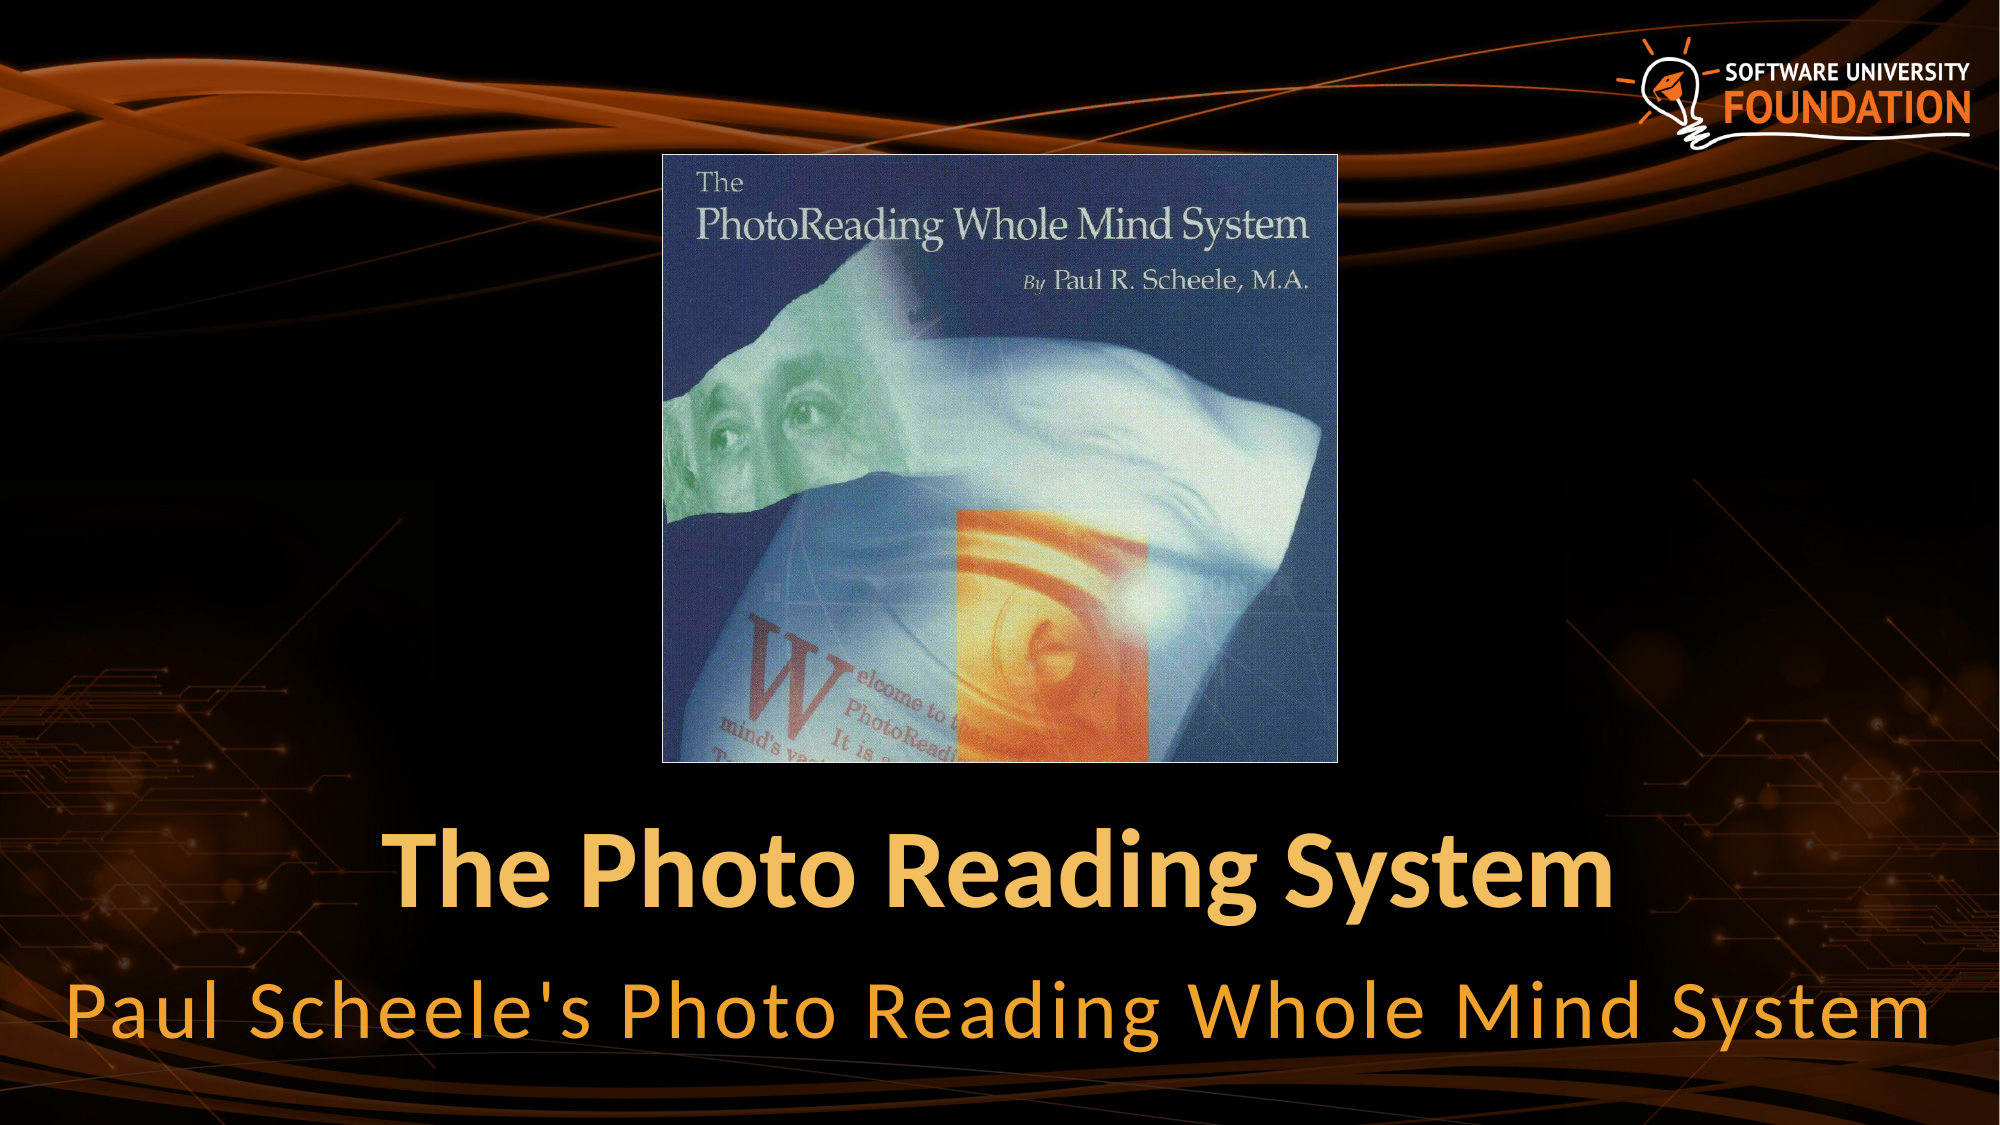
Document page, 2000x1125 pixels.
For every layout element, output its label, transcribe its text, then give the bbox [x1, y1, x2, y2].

title The Photo Reading System [349, 802, 1650, 938]
picture [0, 0, 2000, 1125]
subtitle Paul Scheele's Photo Reading Whole Mind System [49, 944, 1950, 1050]
